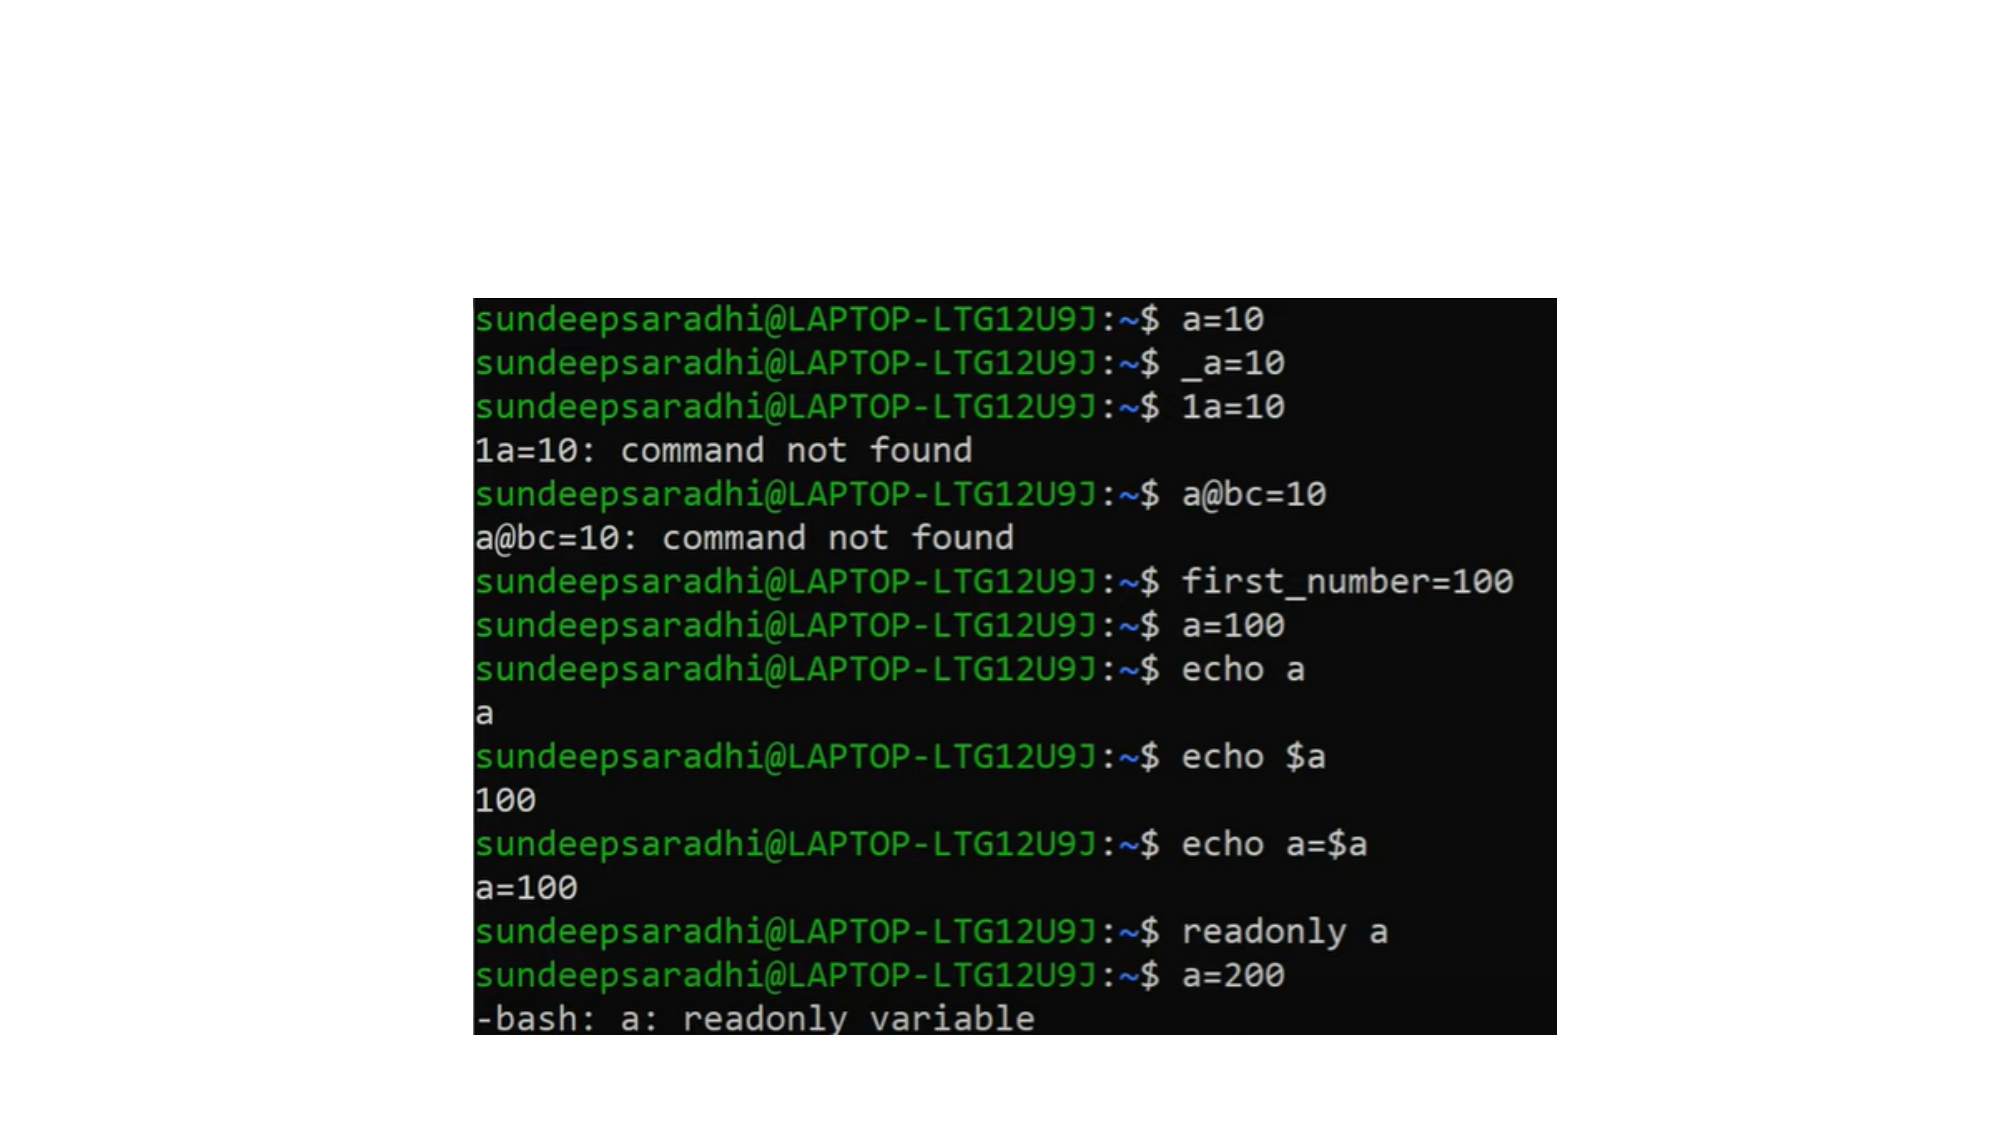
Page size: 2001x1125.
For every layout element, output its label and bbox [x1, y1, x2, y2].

list [473, 298, 1557, 1035]
